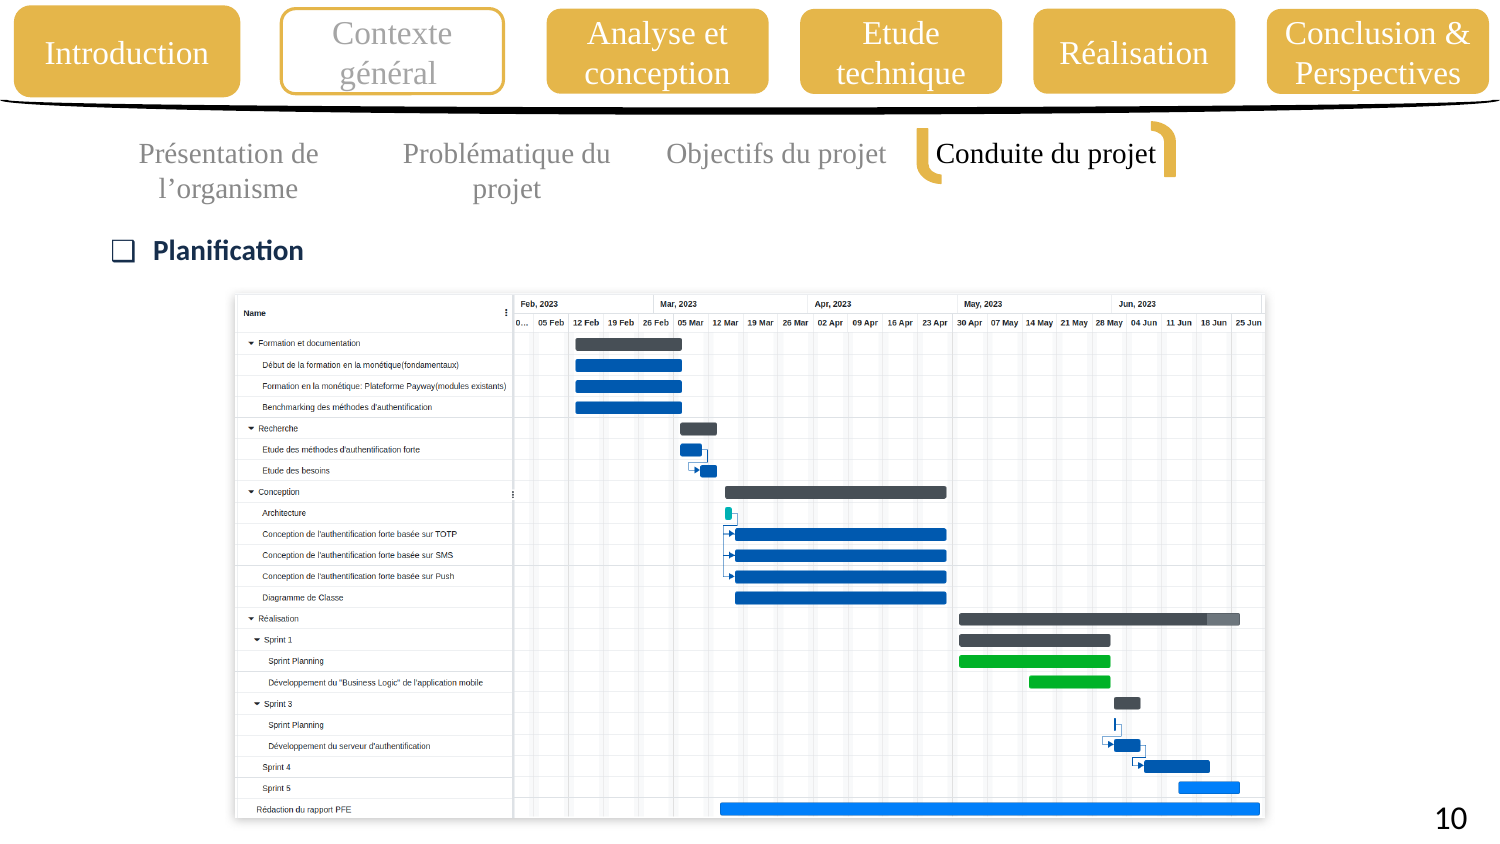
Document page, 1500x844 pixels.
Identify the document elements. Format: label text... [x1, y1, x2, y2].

text_box Analyse et conception [546, 8, 769, 94]
text_box Présentation de l’organisme [91, 127, 367, 213]
text_box Conduite du projet [917, 127, 1176, 178]
text_box Conclusion & Perspectives [1266, 8, 1490, 94]
text_box Etude technique [800, 8, 1003, 94]
text_box Planification [91, 223, 515, 284]
text_box [917, 128, 941, 184]
text_box [1151, 121, 1176, 177]
text_box Problématique du projet [378, 127, 636, 213]
text_box Contexte général [281, 8, 504, 94]
text_box [0, 99, 1500, 115]
slide_number ‹#› [1132, 793, 1483, 839]
picture [234, 293, 1265, 819]
text_box Objectifs du projet [647, 127, 906, 178]
text_box Réalisation [1033, 8, 1236, 94]
text_box Introduction [15, 7, 239, 96]
